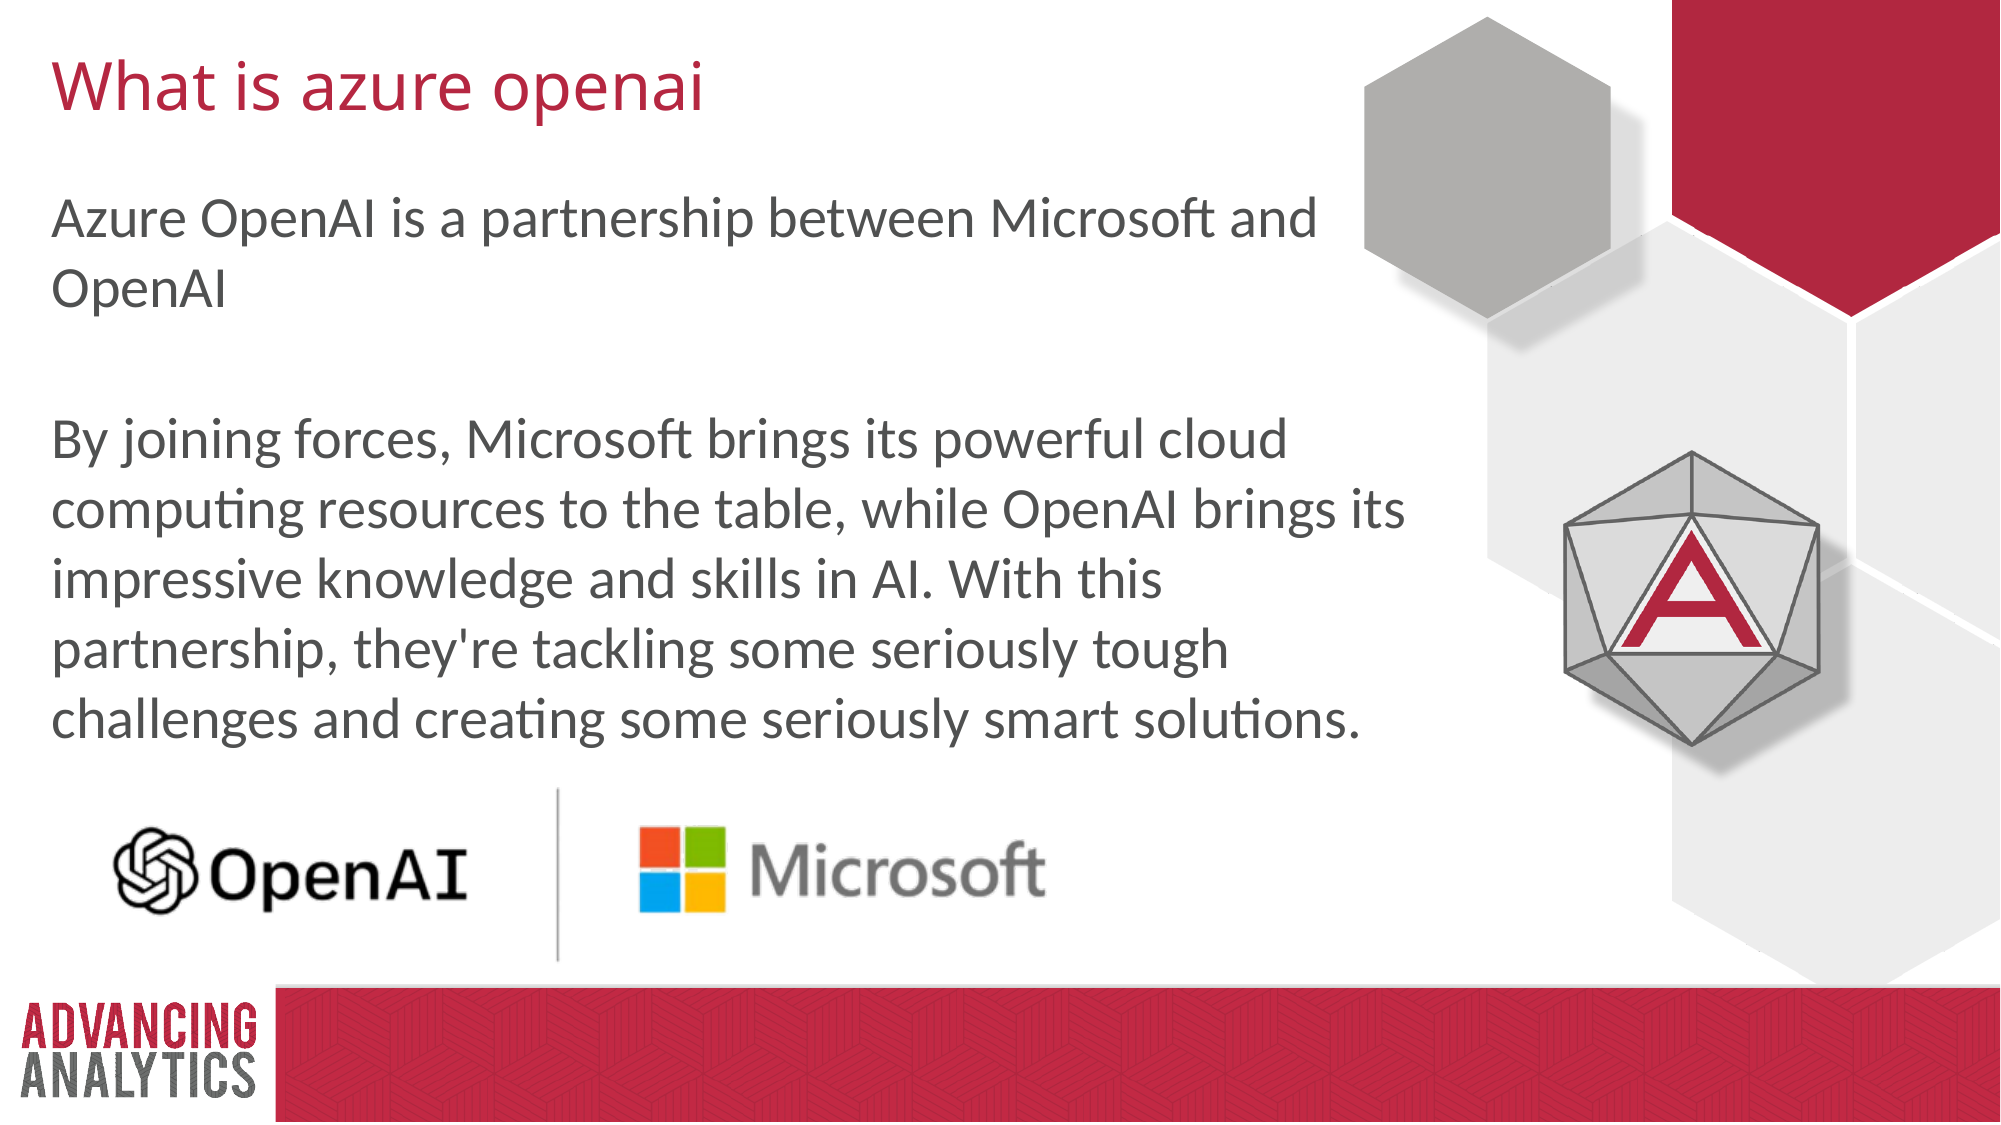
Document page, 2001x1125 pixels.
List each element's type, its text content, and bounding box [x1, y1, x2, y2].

text_box By joining forces, Microsoft brings its powerful cloud computing resources to the table, while OpenAI brings its impressive knowledge and skills in AI. With this partnership, they're tackling some seriously tough challenges and creating some seriously smart solutions. [36, 392, 1455, 758]
list Azure OpenAI is a partnership between Microsoft and OpenAI [36, 171, 1343, 392]
title What is azure openai [37, 35, 1169, 136]
picture [11, 0, 2001, 1122]
